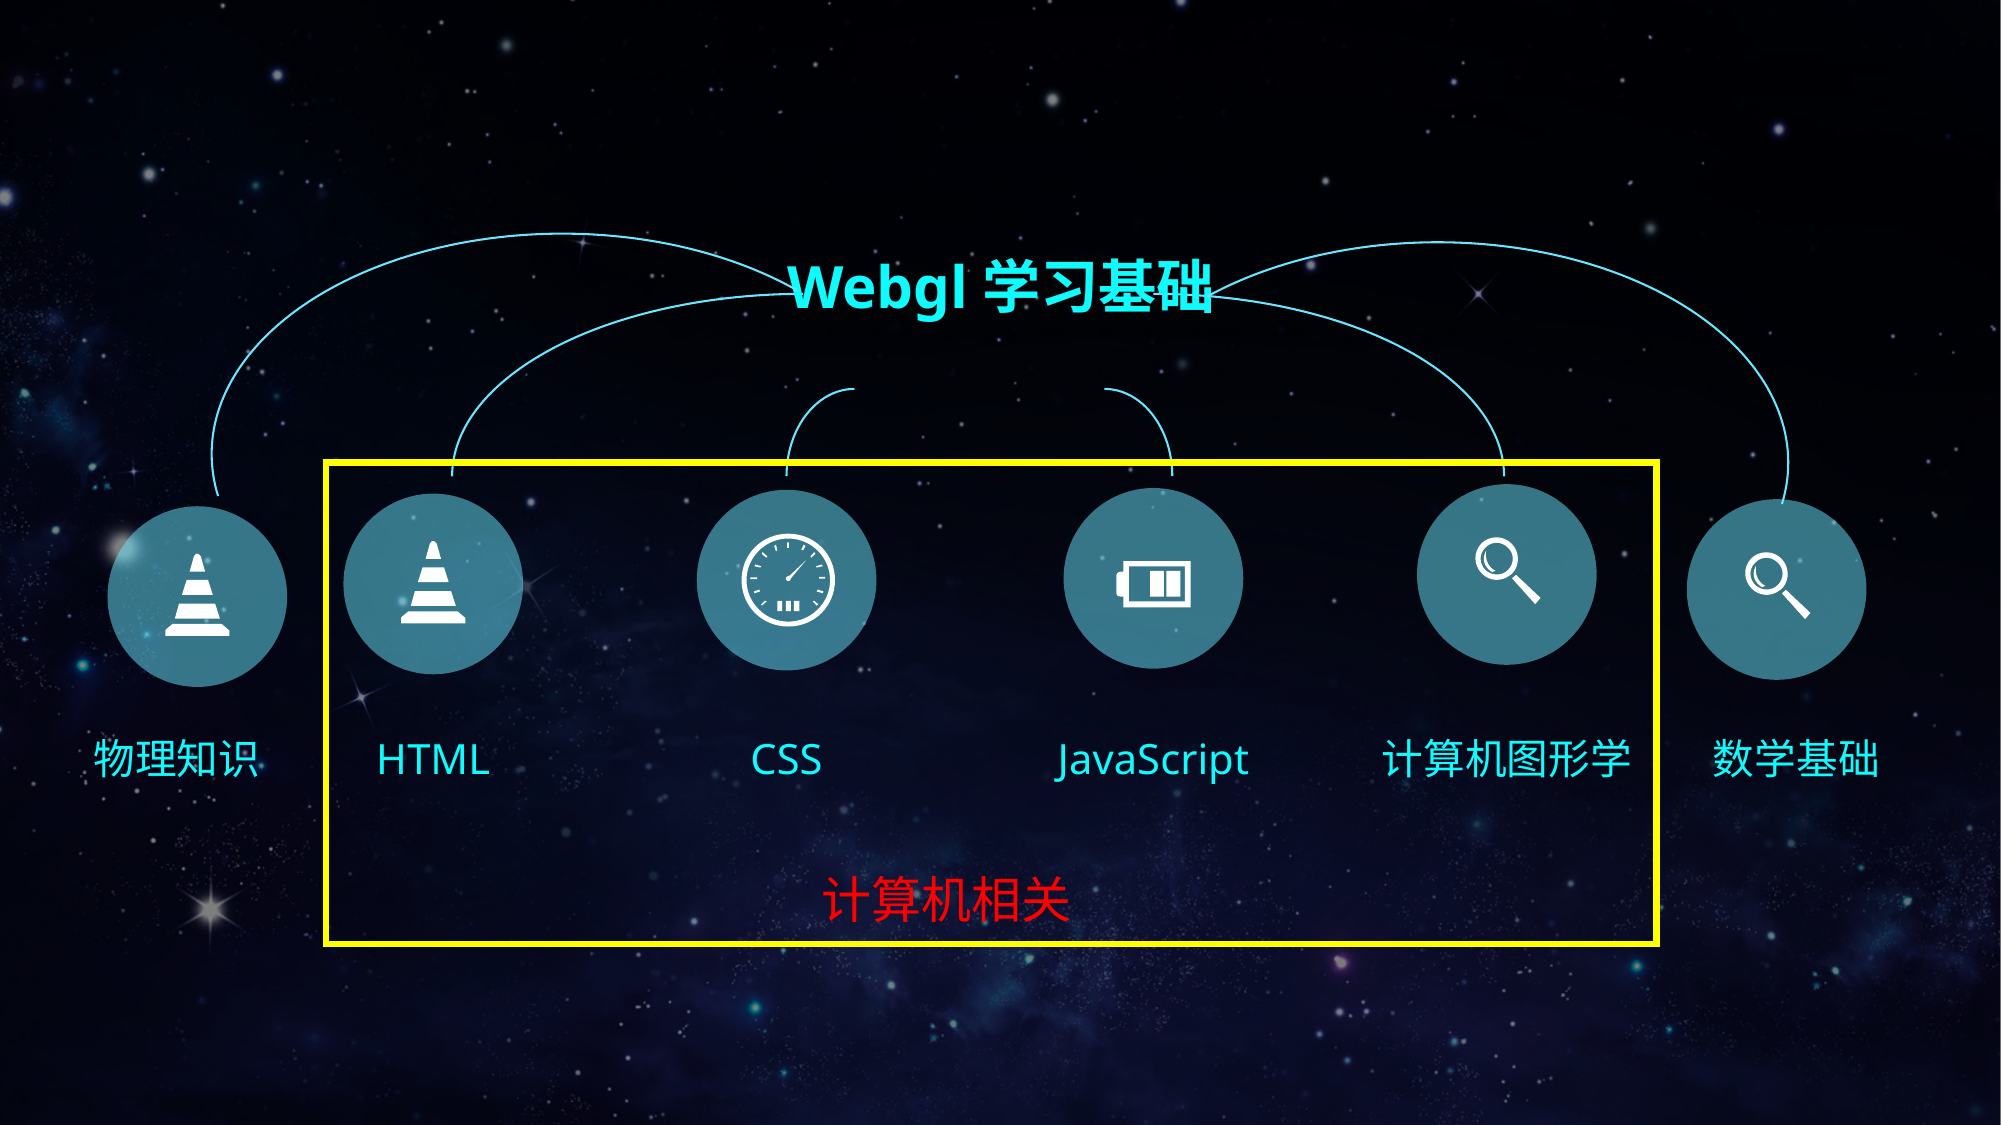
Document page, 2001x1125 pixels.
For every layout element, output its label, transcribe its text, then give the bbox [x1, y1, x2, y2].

text_box [1206, 241, 1789, 499]
text_box [1153, 314, 1435, 462]
text_box 数学基础 [1657, 700, 1955, 790]
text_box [1686, 499, 1867, 680]
text_box 计算机相关 [807, 861, 1087, 937]
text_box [107, 506, 288, 687]
text_box [211, 233, 797, 497]
picture [0, 0, 2001, 1125]
text_box [325, 462, 1657, 945]
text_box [1063, 487, 1244, 669]
text_box Webgl学习基础 [772, 242, 1230, 327]
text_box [1416, 484, 1597, 665]
text_box 物理知识 [17, 700, 325, 790]
text_box [505, 309, 803, 462]
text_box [696, 489, 877, 671]
text_box [1104, 388, 1172, 462]
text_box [343, 493, 524, 675]
text_box [786, 388, 855, 462]
